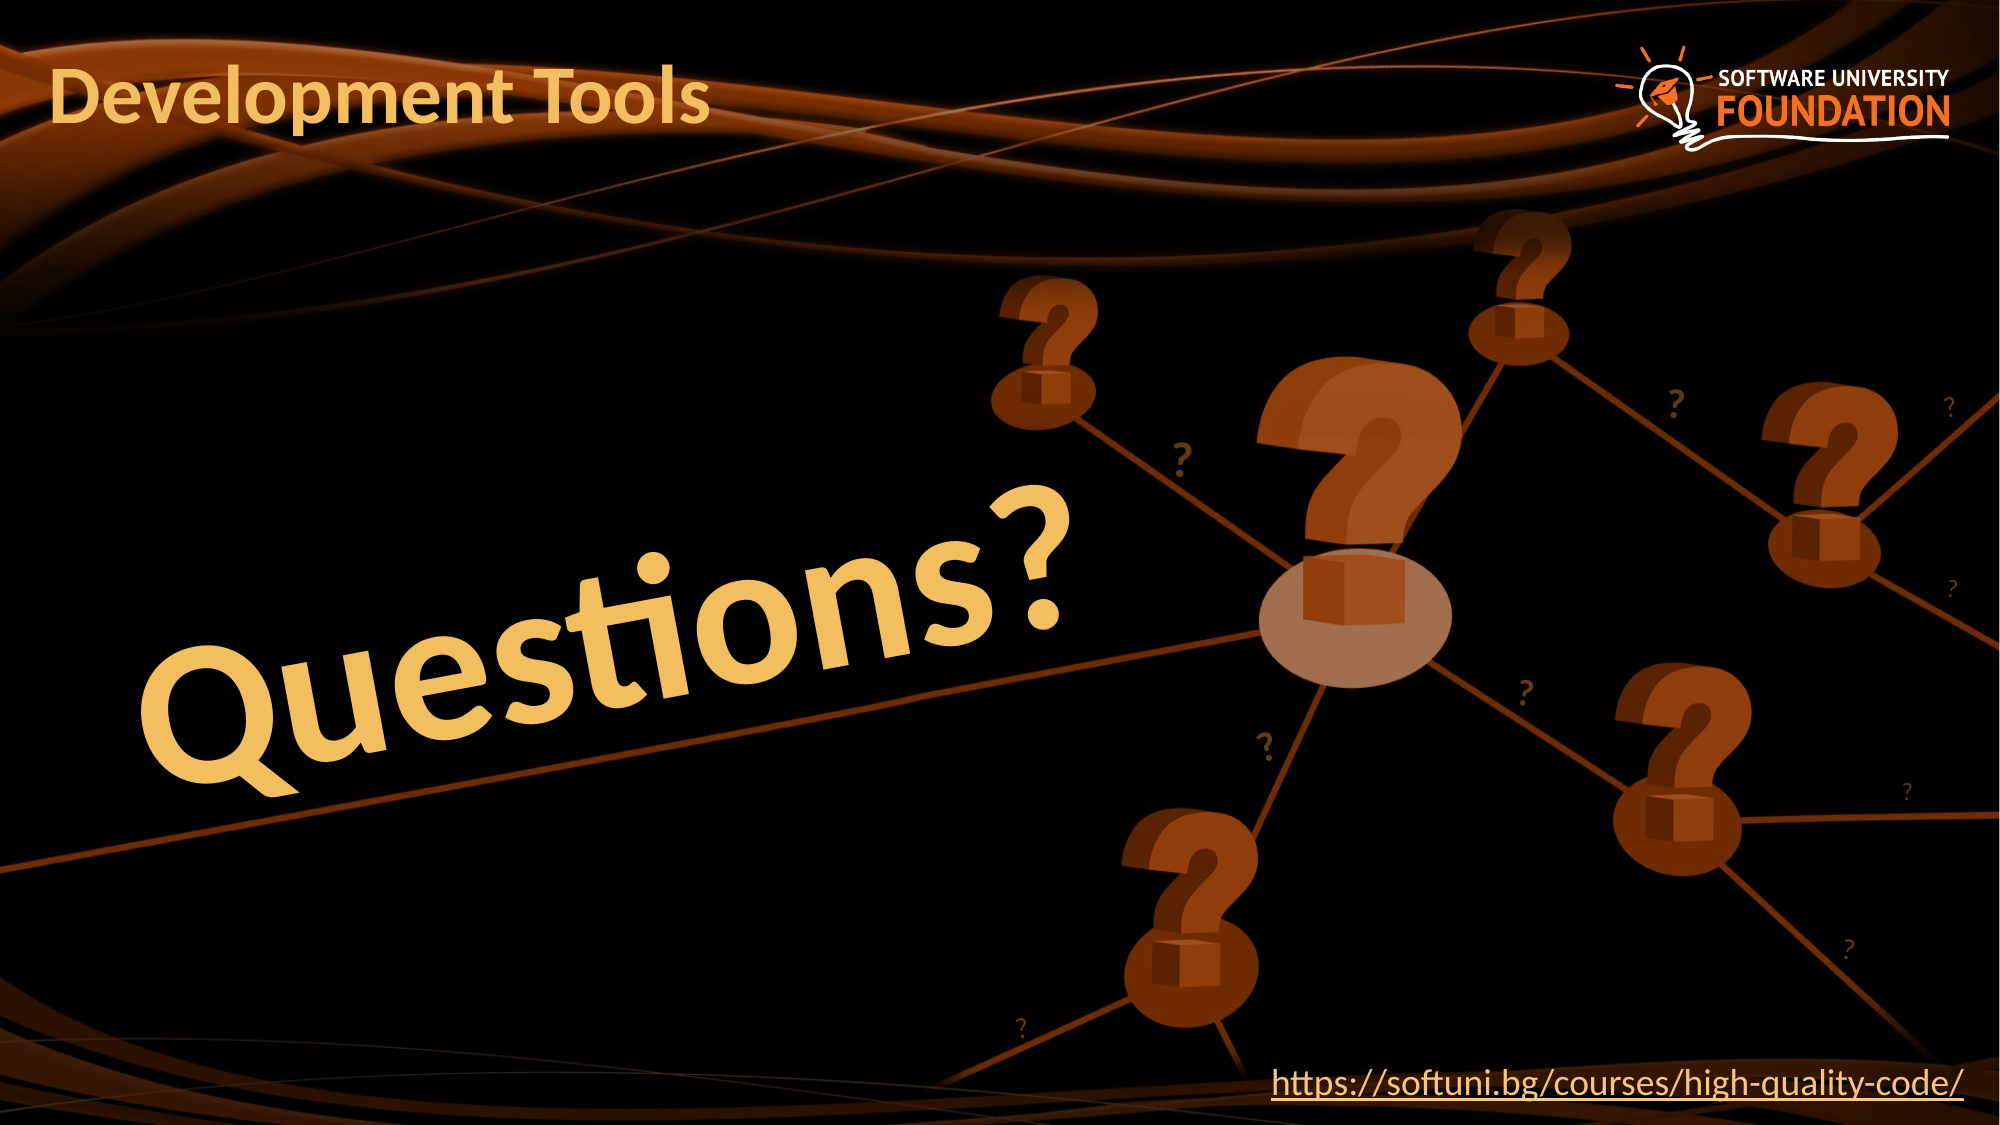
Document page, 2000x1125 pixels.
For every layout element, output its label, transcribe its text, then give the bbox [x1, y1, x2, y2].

title Development Tools [30, 31, 1595, 163]
list https://softuni.bg/courses/high-quality-code/ [250, 1050, 1971, 1110]
picture [0, 0, 2000, 1125]
